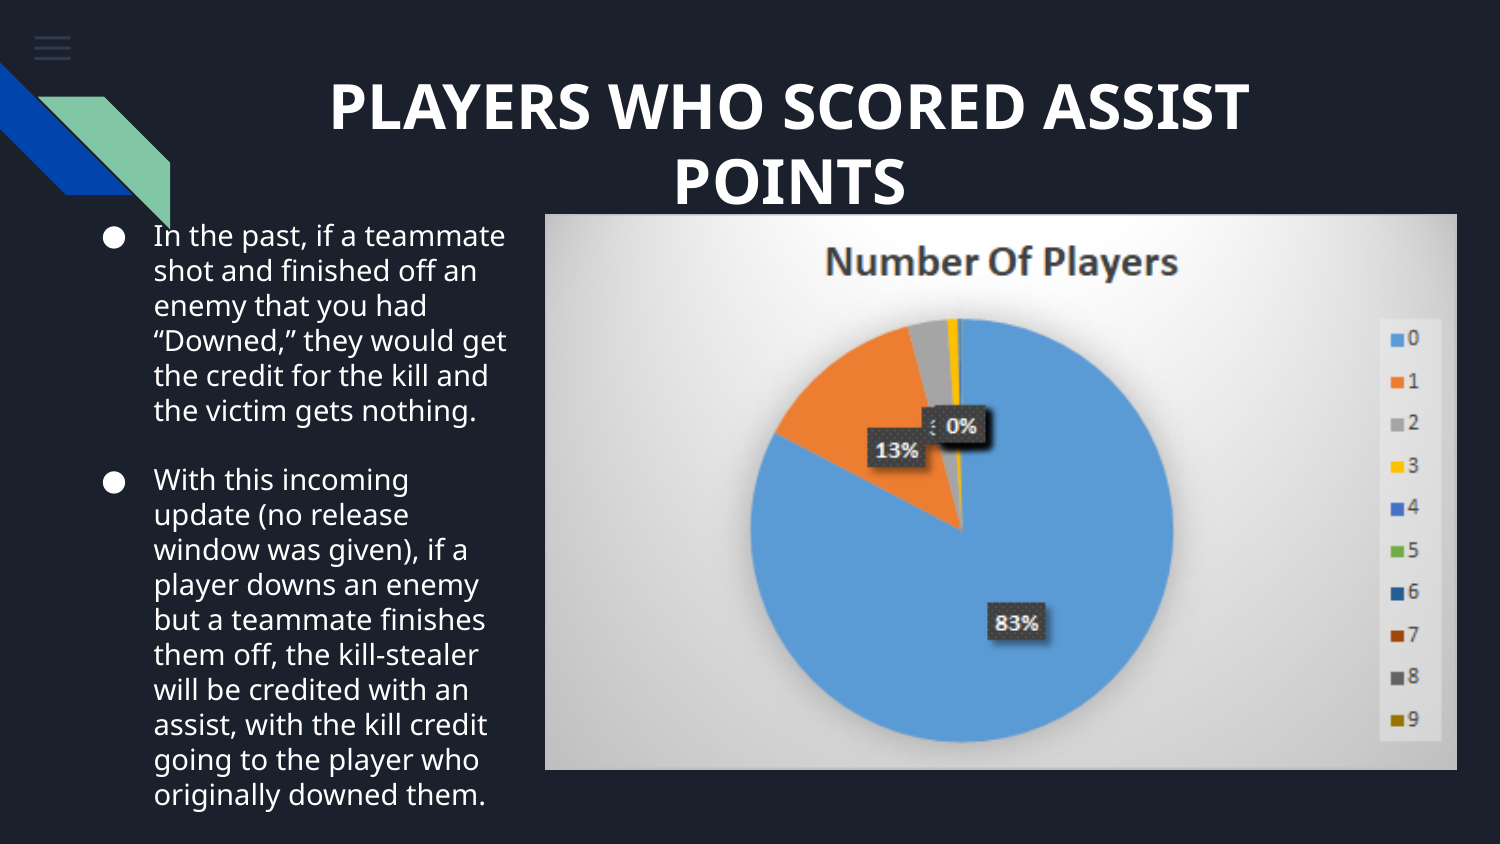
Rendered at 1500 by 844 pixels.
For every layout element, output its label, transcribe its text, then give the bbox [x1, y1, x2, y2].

title PLAYERS WHO SCORED ASSIST POINTS [212, 52, 1368, 202]
picture [545, 214, 1457, 770]
text_box In the past, if a teammate shot and finished off an enemy that you had “Downed,” they would get the credit for the kill and the victim gets nothing. With this incoming update (no release window was given), if a player downs an enemy but a teammate finishes them off, the kill-stealer will be credited with an assist, with the kill credit going to the player who originally downed them. [63, 202, 528, 819]
